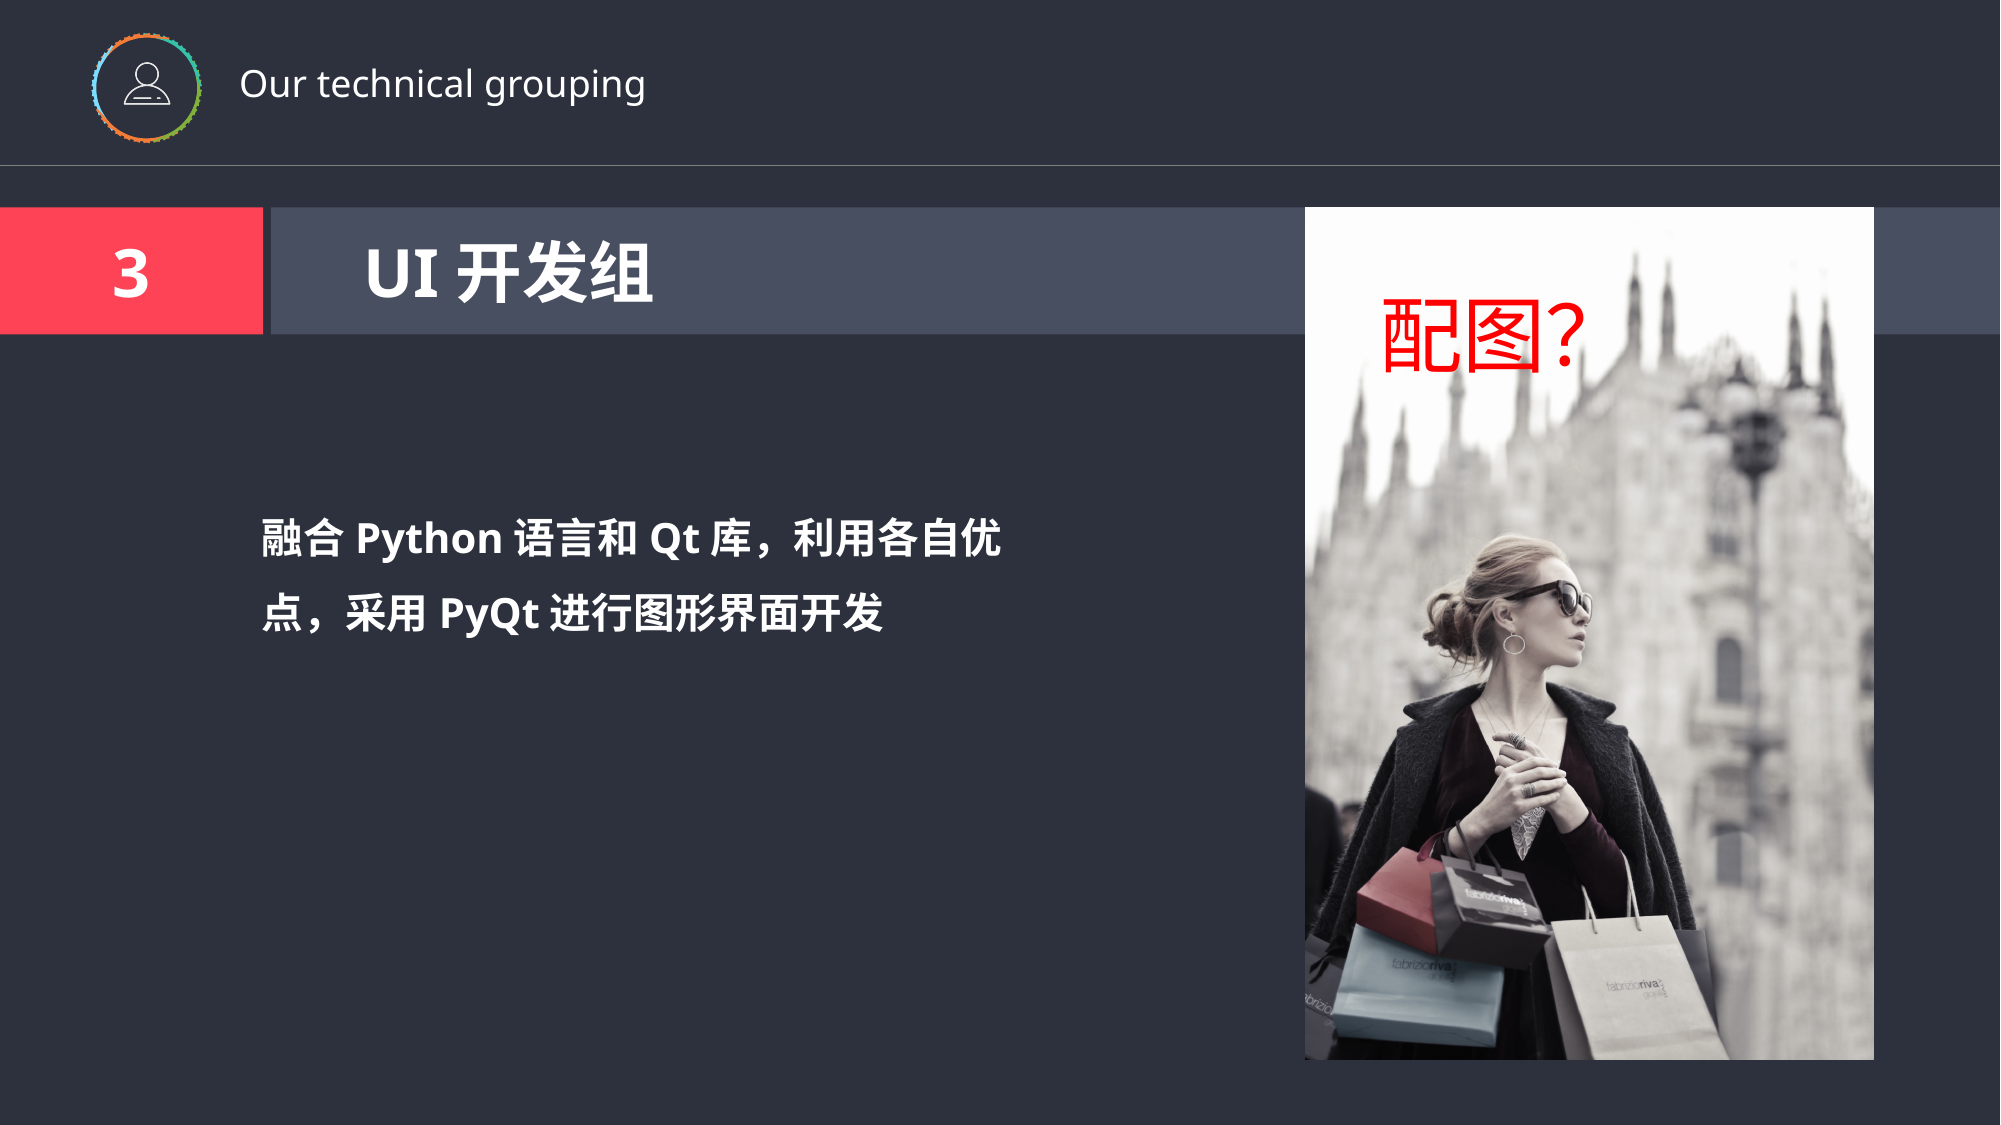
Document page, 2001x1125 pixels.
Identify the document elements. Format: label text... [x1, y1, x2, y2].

text_box [270, 206, 2000, 335]
text_box 3 [0, 206, 264, 335]
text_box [94, 35, 199, 141]
picture [122, 60, 172, 110]
picture [1305, 207, 1874, 1060]
text_box 融合Python语言和Qt库，利用各自优点，采用PyQt进行图形界面开发 [246, 479, 1050, 644]
text_box UI开发组 [348, 223, 895, 318]
text_box Our technical grouping [224, 52, 726, 112]
